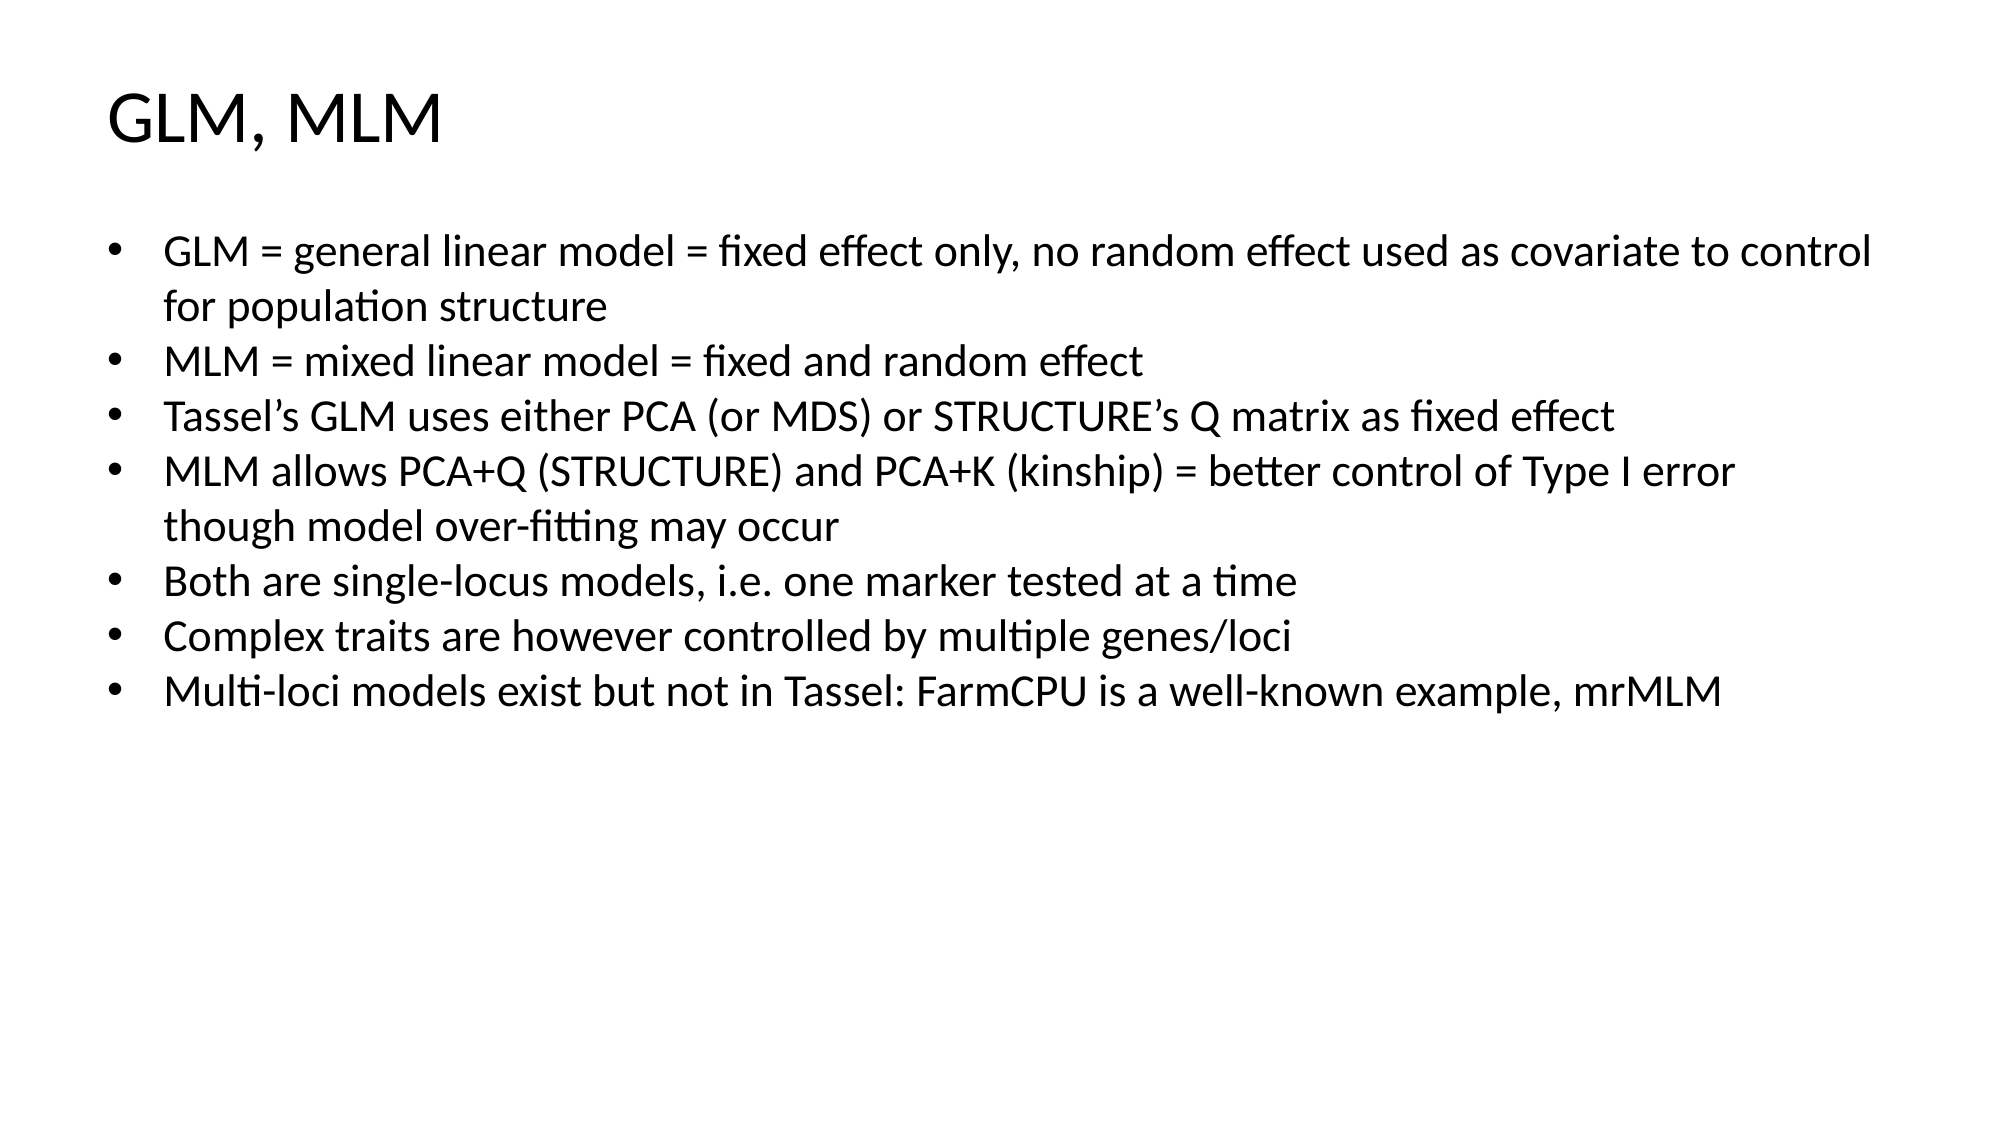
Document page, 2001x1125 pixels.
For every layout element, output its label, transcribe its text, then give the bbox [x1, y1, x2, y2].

text_box GLM = general linear model = fixed effect only, no random effect used as covariate to control for population structure MLM = mixed linear model = fixed and random effect Tassel’s GLM uses either PCA (or MDS) or STRUCTURE’s Q matrix as fixed effect MLM allows PCA+Q (STRUCTURE) and PCA+K (kinship) = better control of Type I error though model over-fitting may occur Both are single-locus models, i.e. one marker tested at a time Complex traits are however controlled by multiple genes/loci Multi-loci models exist but not in Tassel: FarmCPU is a well-known example, mrMLM [92, 213, 1894, 724]
text_box GLM, MLM [92, 60, 984, 166]
